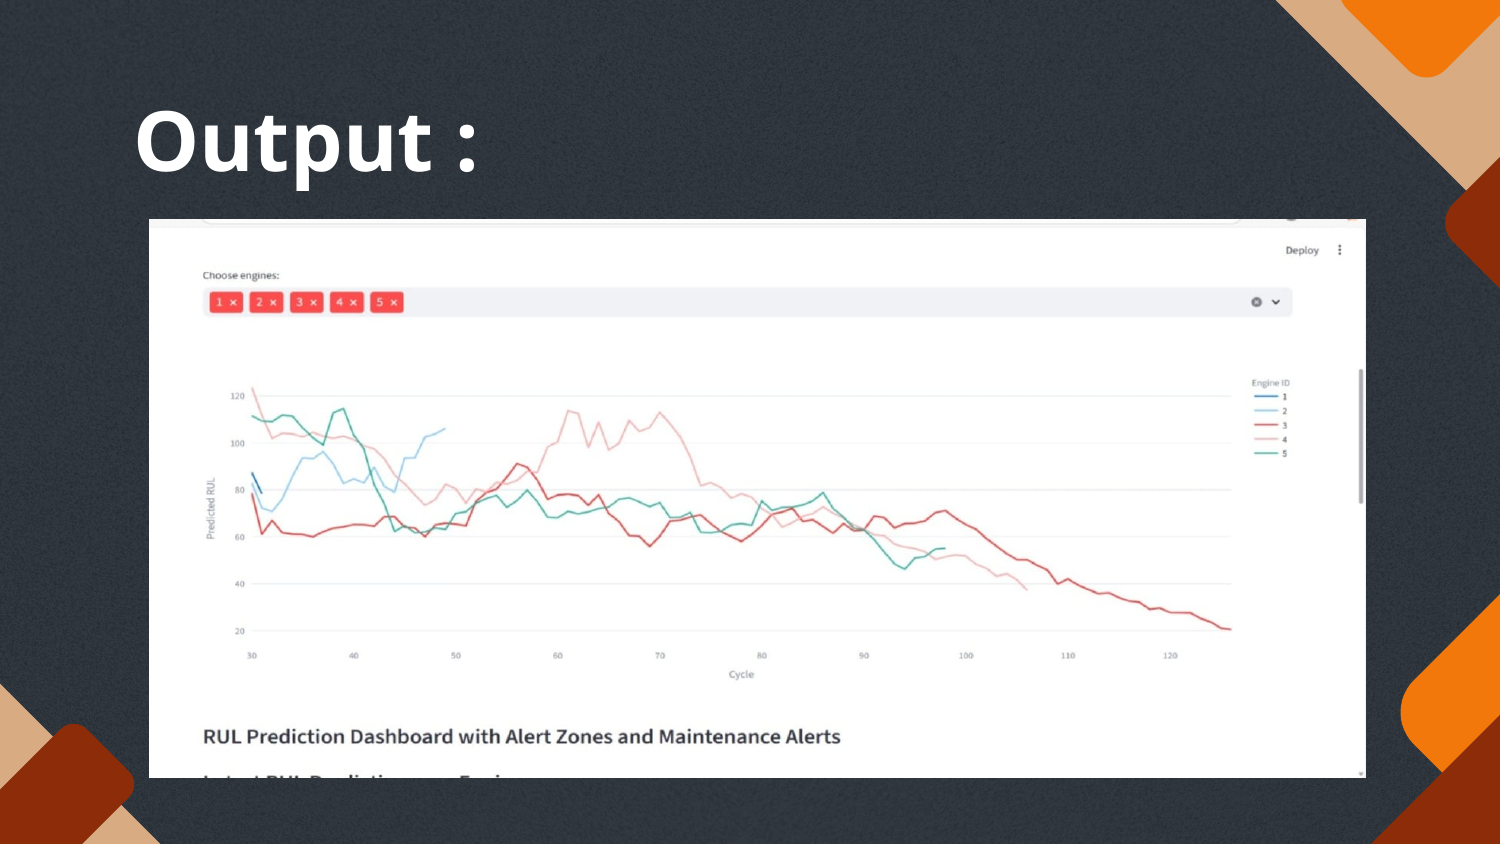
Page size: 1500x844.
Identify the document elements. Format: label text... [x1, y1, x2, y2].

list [149, 219, 1366, 779]
title Output : [118, 72, 1382, 167]
